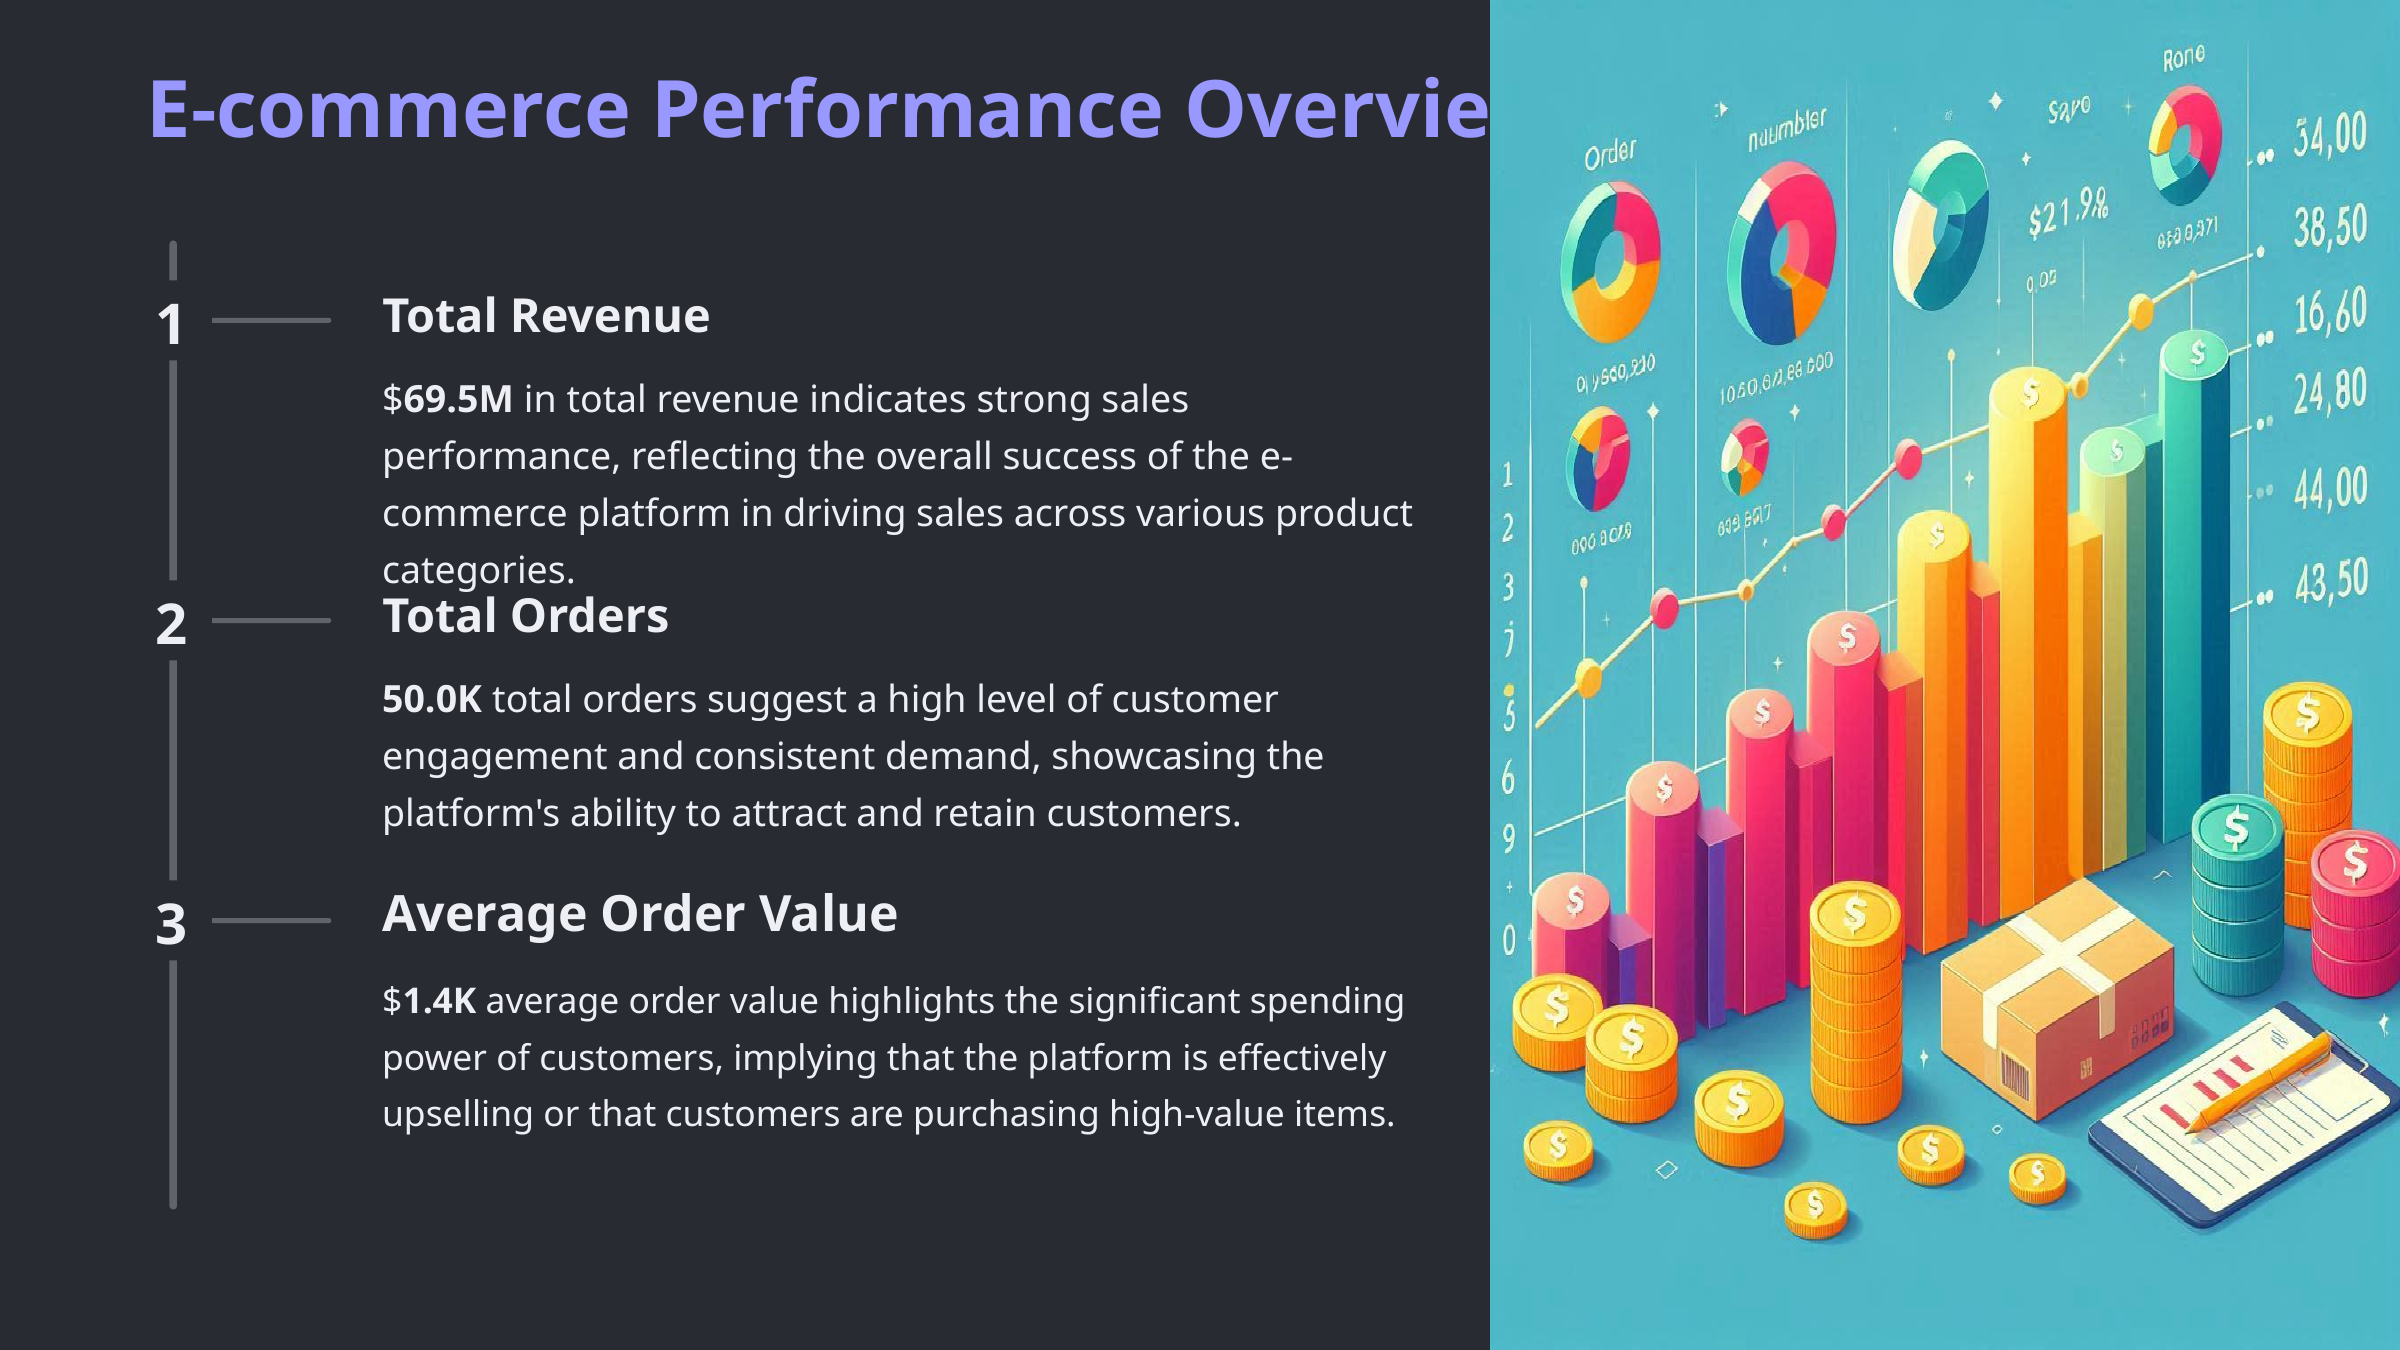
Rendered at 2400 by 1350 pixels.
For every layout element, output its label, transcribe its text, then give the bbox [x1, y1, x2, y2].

text_box E-commerce Performance Overview [132, 29, 1451, 147]
text_box [212, 618, 332, 624]
text_box 3 [156, 892, 188, 949]
text_box [169, 661, 177, 880]
text_box 1 [161, 292, 182, 349]
text_box Total Orders [367, 576, 836, 635]
text_box Total Revenue [367, 275, 836, 335]
text_box [131, 880, 212, 961]
text_box [131, 280, 212, 361]
text_box [0, 1, 1490, 1350]
text_box $69.5M in total revenue indicates strong sales performance, reflecting the overall success of the e-commerce platform in driving sales across various product categories. [367, 355, 1448, 577]
picture [1490, 0, 2400, 1350]
text_box 50.0K total orders suggest a high level of customer engagement and consistent demand, showcasing the platform's ability to attract and retain customers. [367, 655, 1448, 770]
text_box [131, 580, 212, 661]
text_box Average Order Value [367, 876, 836, 935]
text_box [212, 918, 332, 924]
text_box [169, 961, 177, 1210]
text_box [169, 240, 177, 280]
text_box $1.4K average order value highlights the significant spending power of customers, implying that the platform is effectively upselling or that customers are purchasing high-value items. [367, 955, 1448, 1195]
text_box [212, 317, 332, 323]
text_box [169, 361, 177, 580]
text_box 2 [156, 592, 188, 649]
